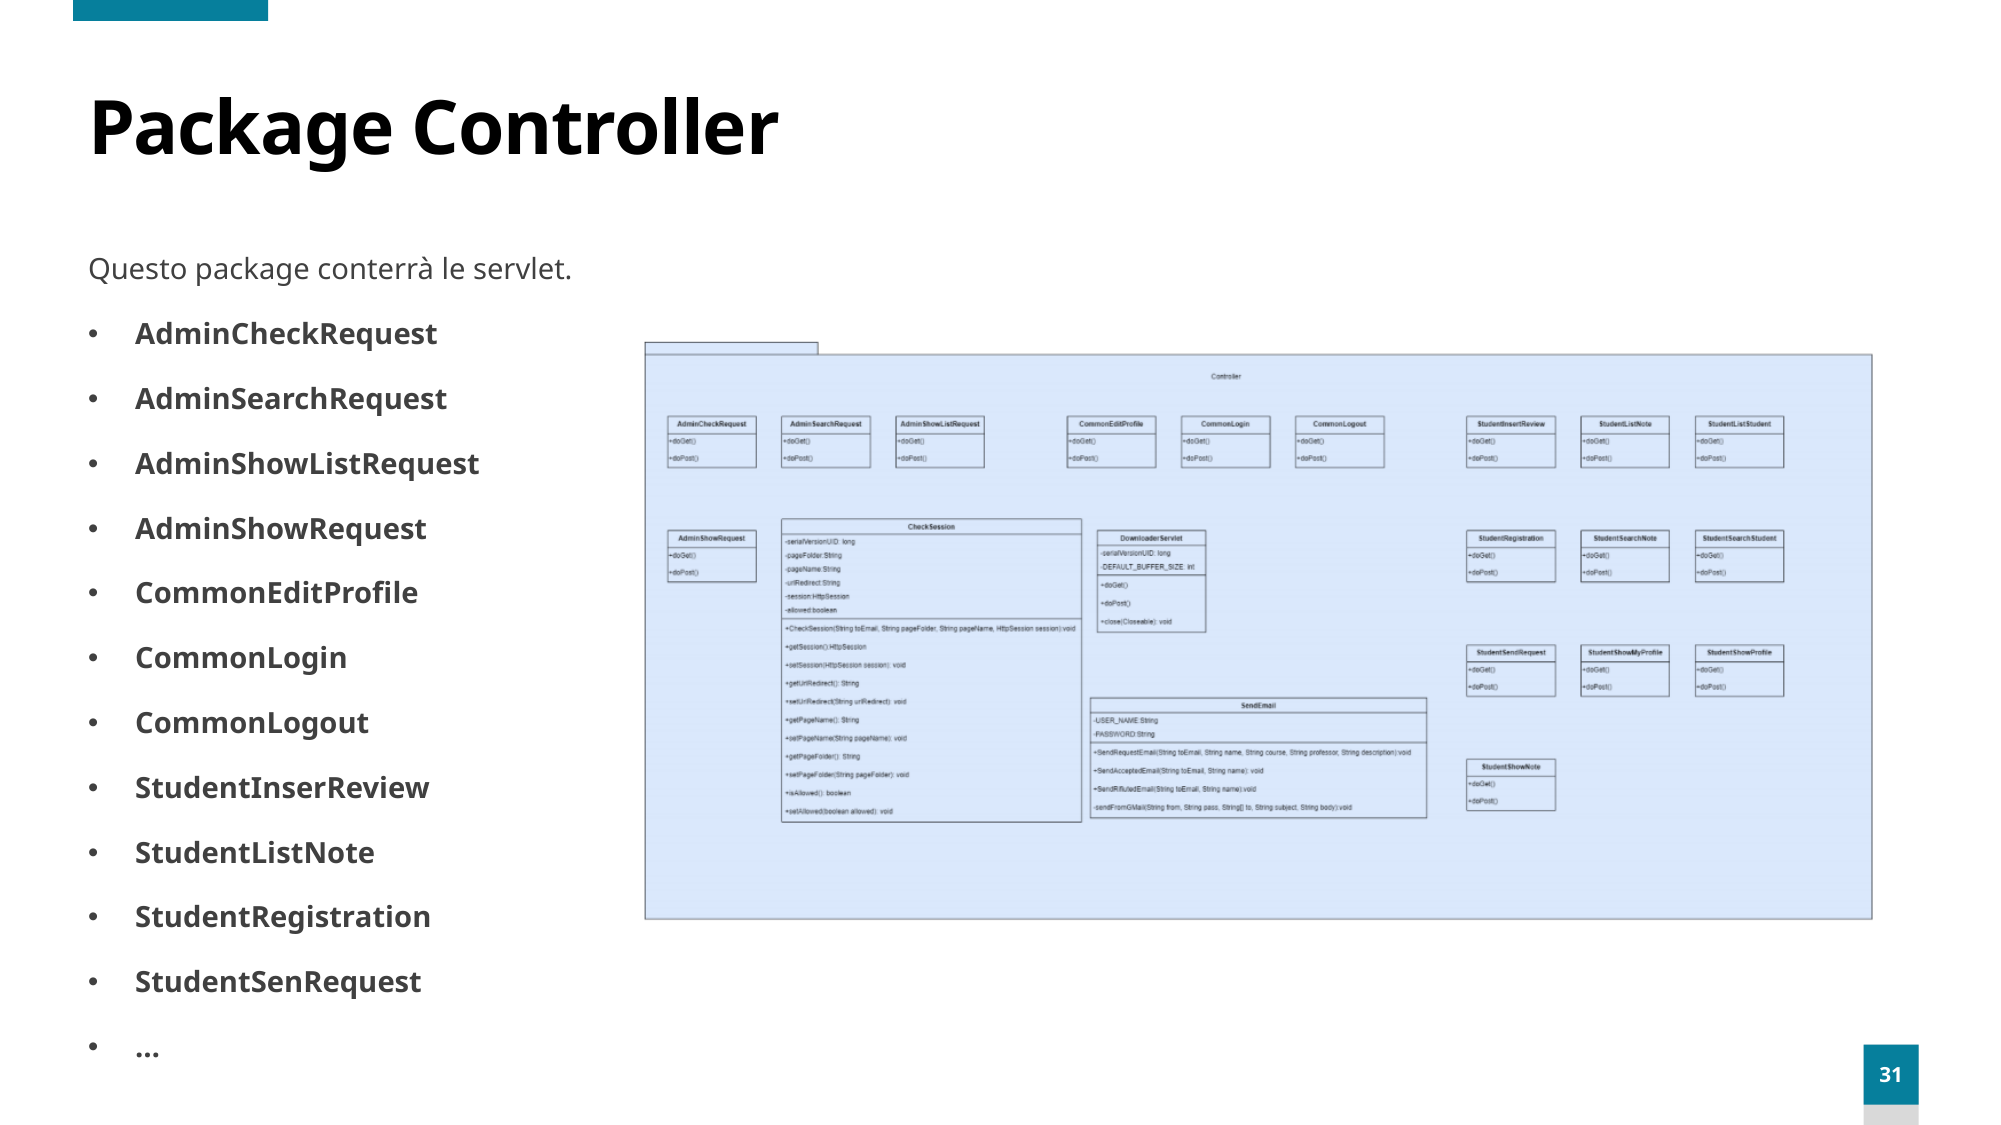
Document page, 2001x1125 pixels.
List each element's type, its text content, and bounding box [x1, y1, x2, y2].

title Package Controller [73, 82, 1907, 179]
picture [600, 319, 1907, 943]
text_box Questo package conterrà le servlet. AdminCheckRequest AdminSearchRequest AdminShowListRequest AdminShowRequest CommonEditProfile CommonLogin CommonLogout StudentInserReview StudentListNote StudentRegistration StudentSenRequest … [73, 247, 1907, 1097]
